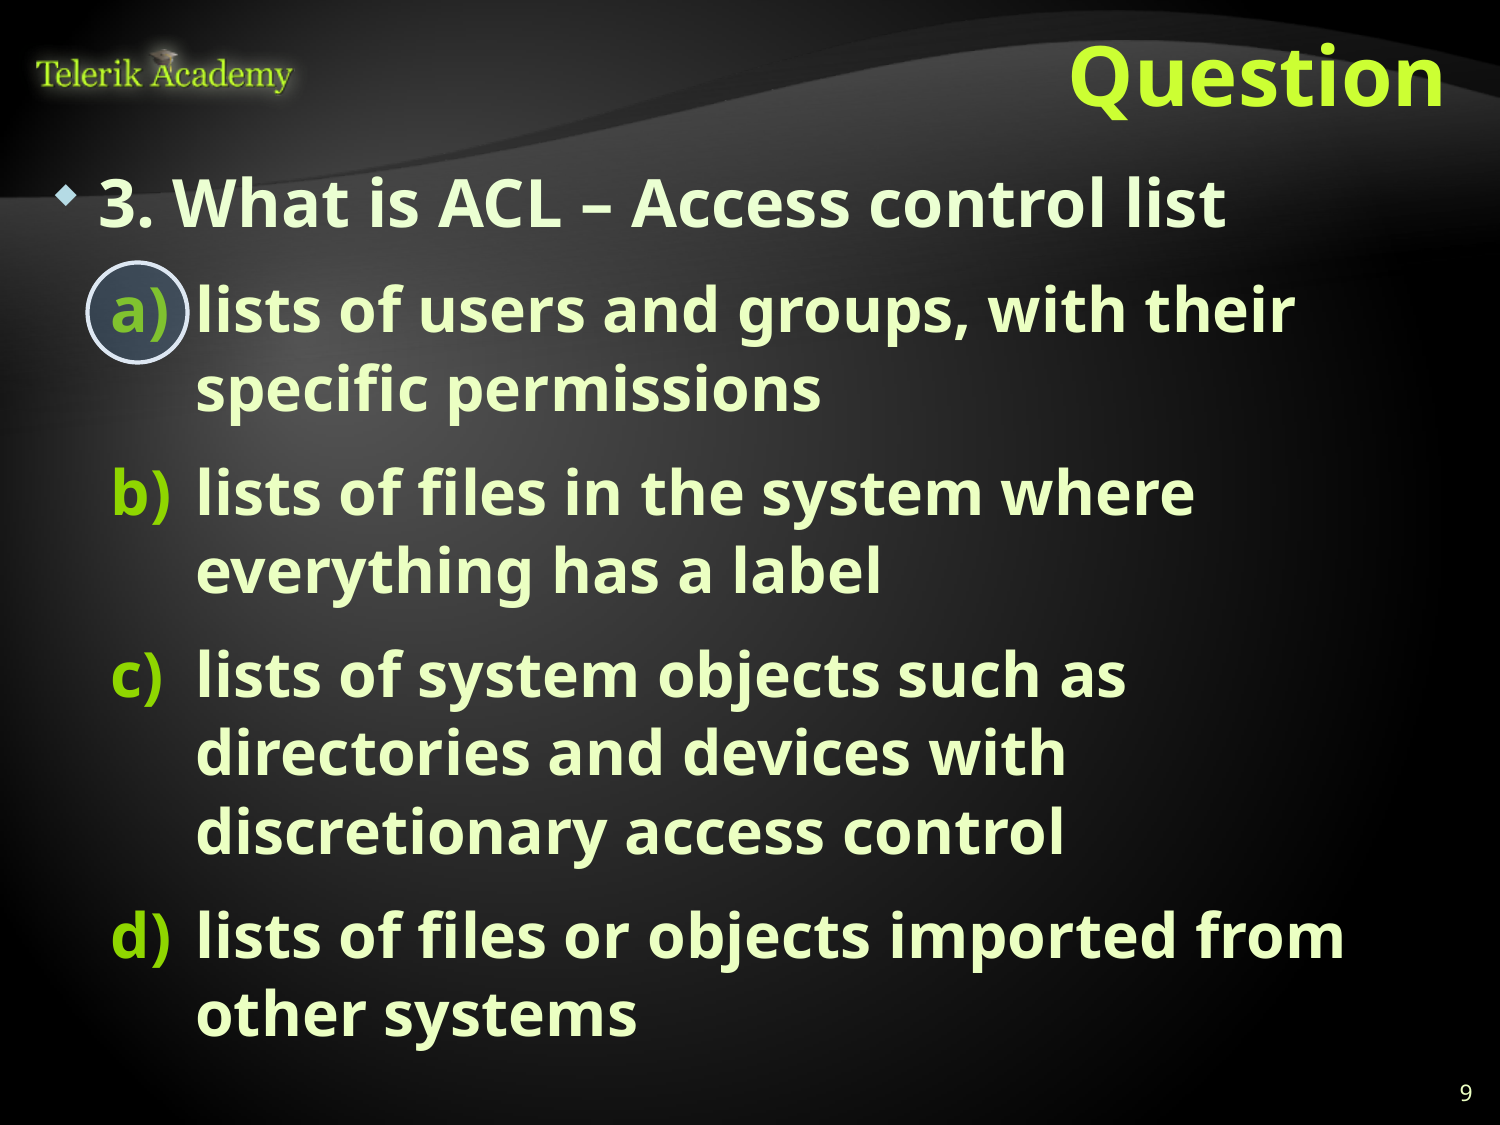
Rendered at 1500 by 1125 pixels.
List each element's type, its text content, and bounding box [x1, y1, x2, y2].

list 3. What is ACL – Access control list lists of users and groups, with their specific permissions lists of files in the system where everything has a label lists of system objects such as directories and devices with discretionary access control lists of files or objects imported from other systems [37, 149, 1463, 1075]
title Question [300, 12, 1463, 149]
picture [0, 0, 1500, 1125]
slide_number 9 [1412, 1074, 1488, 1113]
text_box [85, 260, 190, 365]
